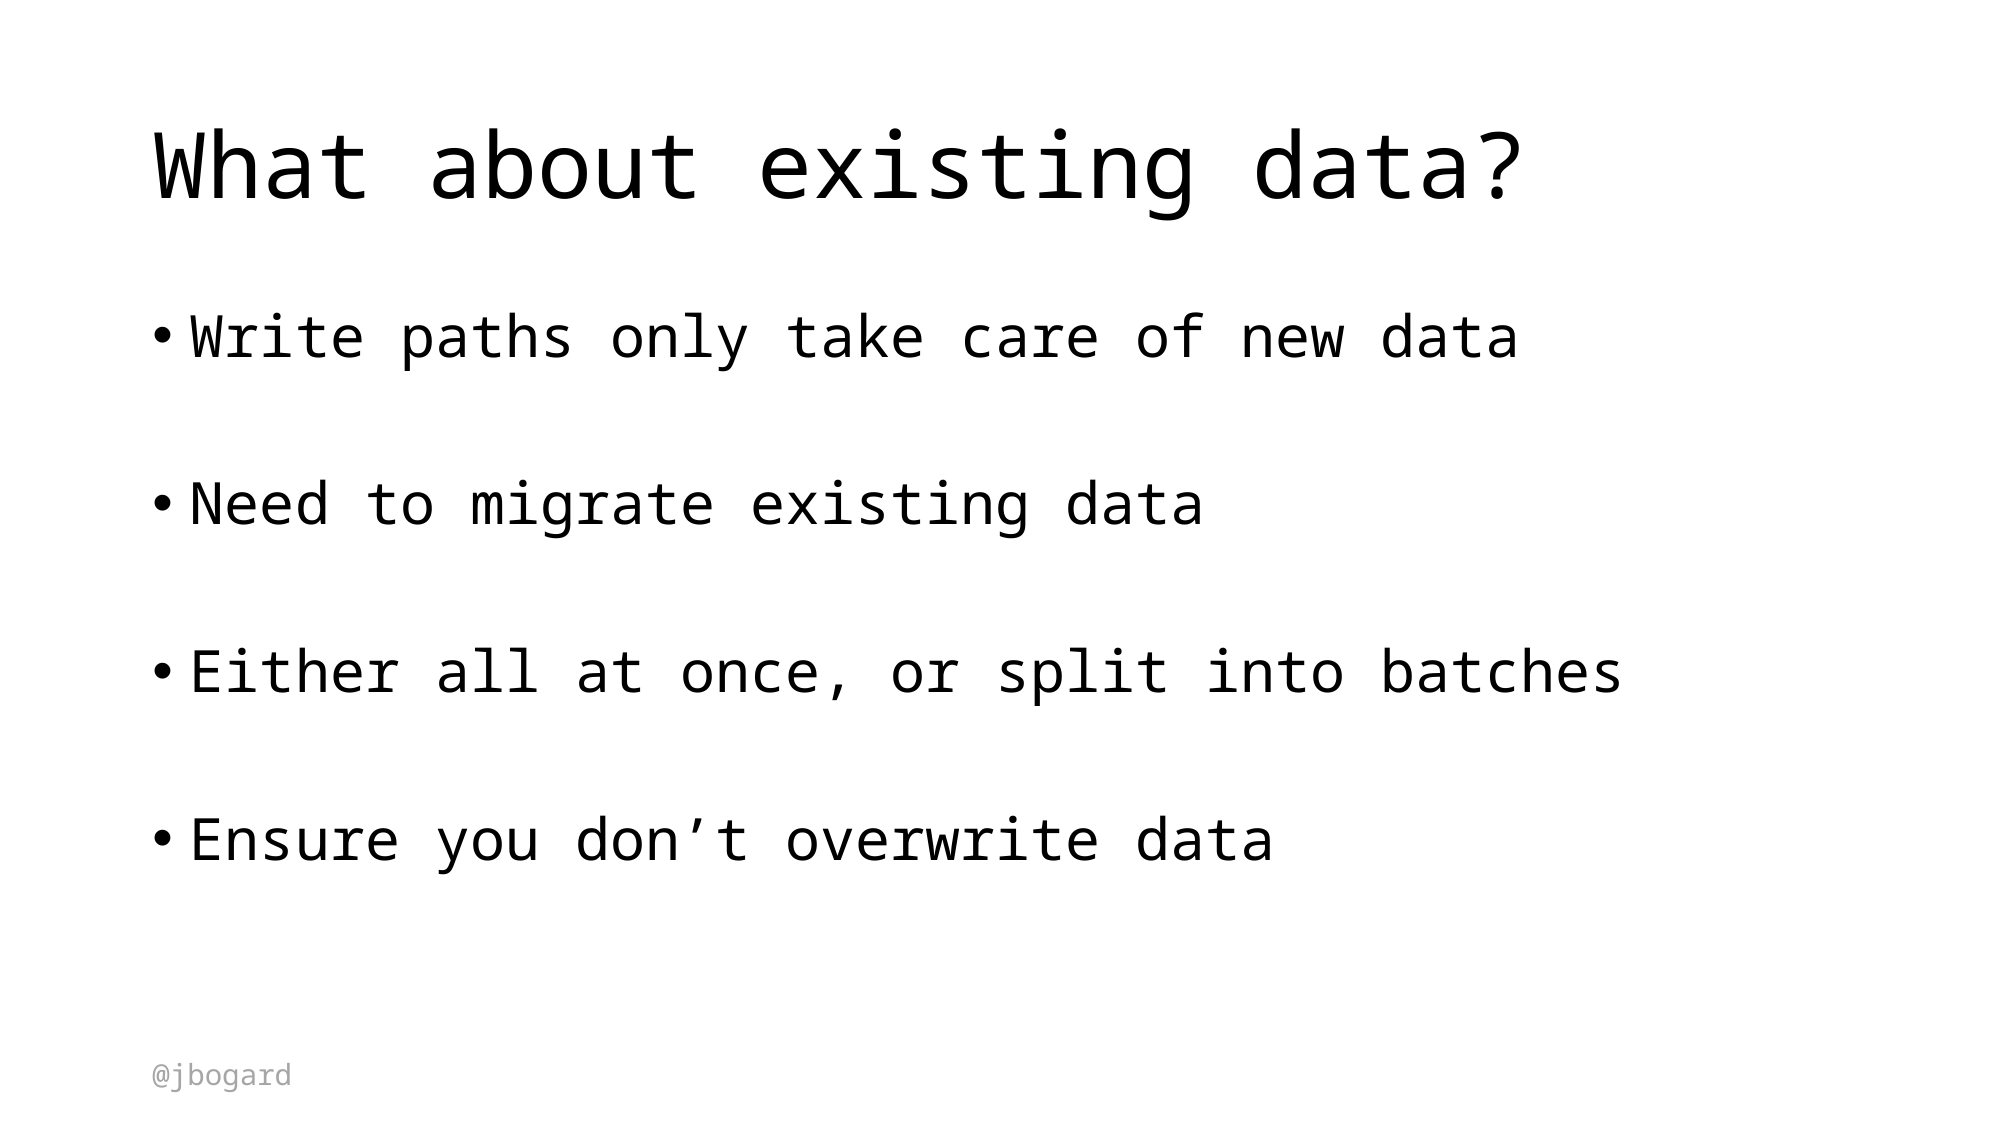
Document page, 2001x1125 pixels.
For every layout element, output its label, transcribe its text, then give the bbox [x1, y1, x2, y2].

list Write paths only take care of new data Need to migrate existing data Either all at once, or split into batches Ensure you don’t overwrite data [137, 299, 1863, 1014]
title What about existing data? [137, 59, 1863, 278]
